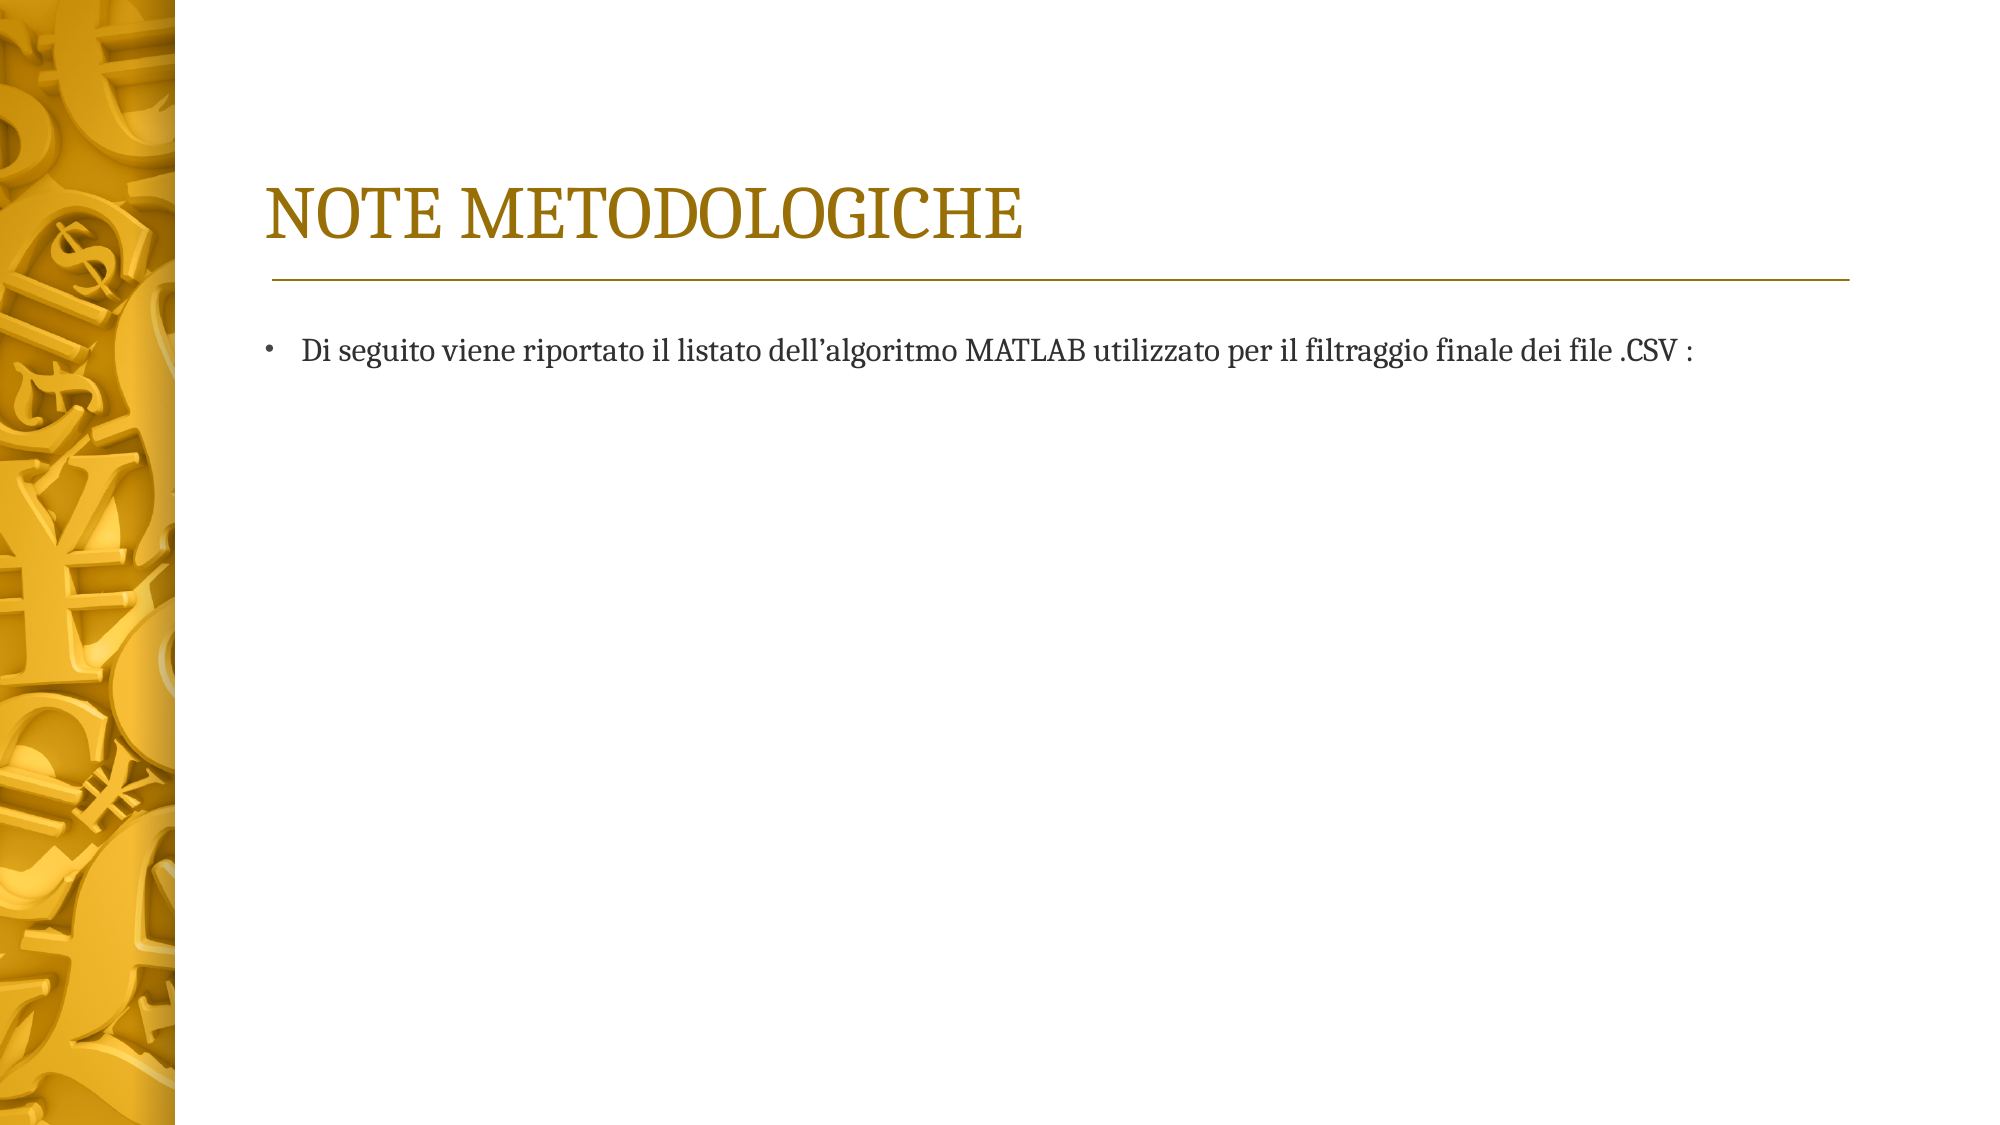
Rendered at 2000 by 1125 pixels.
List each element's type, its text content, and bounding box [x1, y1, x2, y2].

title NOTE METODOLOGICHE [249, 62, 1863, 263]
picture [0, 0, 175, 1125]
list Di seguito viene riportato il listato dell’algoritmo MATLAB utilizzato per il filtraggio finale dei file .CSV : [249, 324, 1863, 1012]
